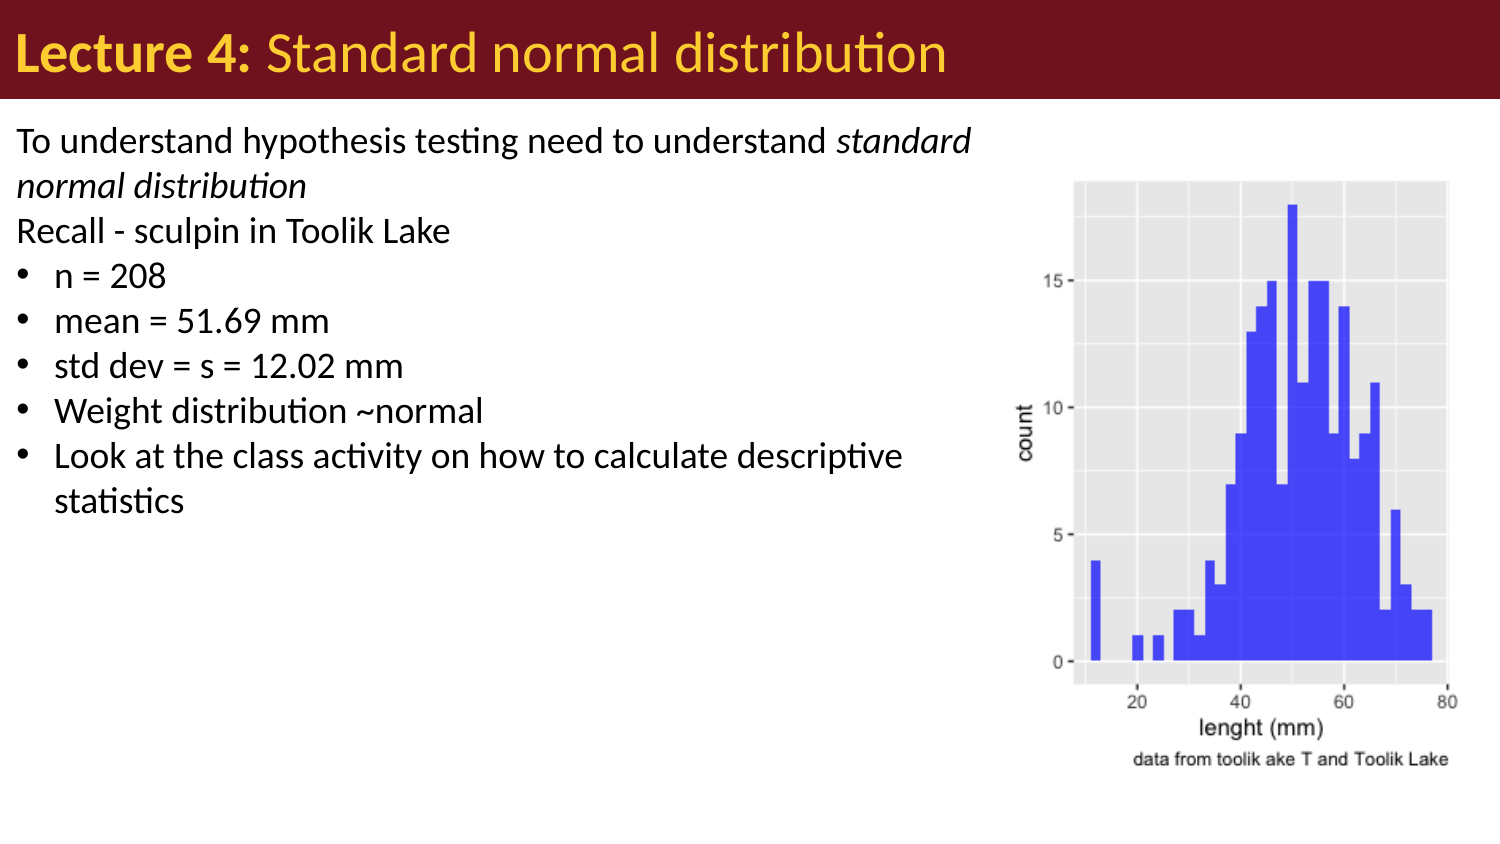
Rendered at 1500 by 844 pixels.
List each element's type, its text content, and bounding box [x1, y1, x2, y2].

list To understand hypothesis testing need to understand standard normal distribution Recall - sculpin in Toolik Lake n = 208 mean = 51.69 mm std dev = s = 12.02 mm Weight distribution ~normal Look at the class activity on how to calculate descriptive statistics [1, 108, 988, 844]
title Lecture 4: Standard normal distribution [0, 0, 1500, 99]
picture [1003, 170, 1461, 780]
